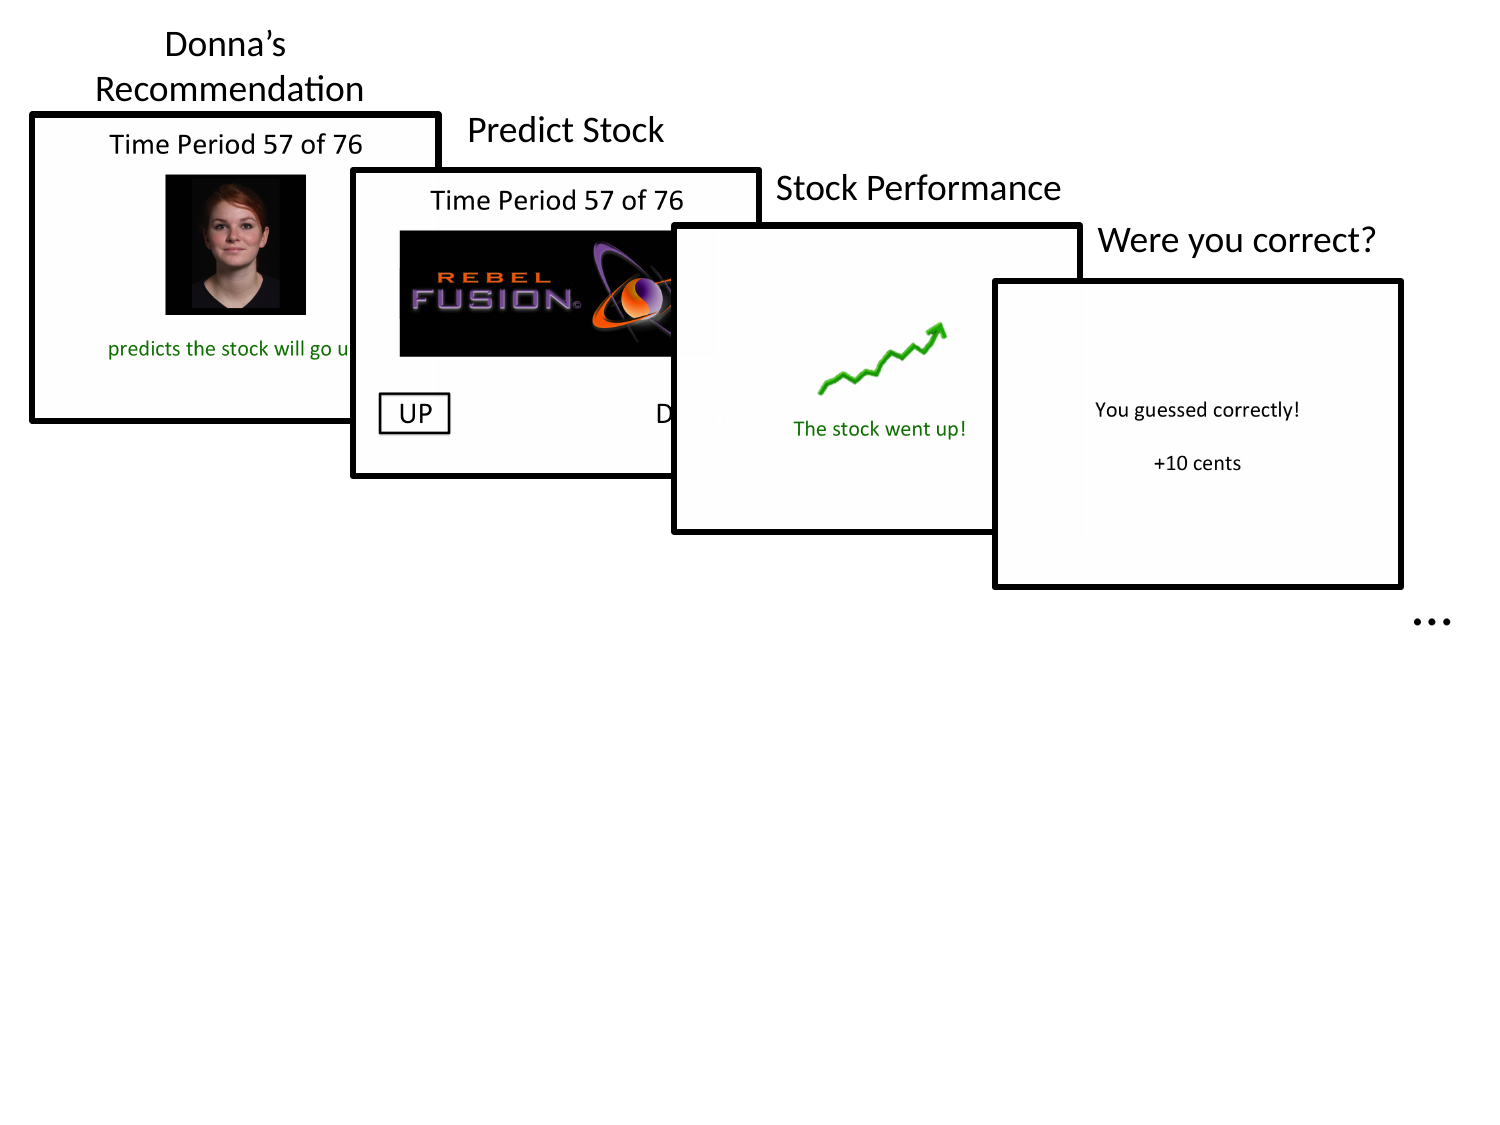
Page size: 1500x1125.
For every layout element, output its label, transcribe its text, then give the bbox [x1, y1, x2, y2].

text_box Stock Performance [760, 155, 1078, 215]
picture [35, 117, 1399, 585]
text_box Were you correct? [1082, 207, 1393, 268]
text_box Donna’s Recommendation [80, 11, 380, 116]
text_box Predict Stock [452, 97, 680, 158]
text_box … [1398, 560, 1469, 645]
